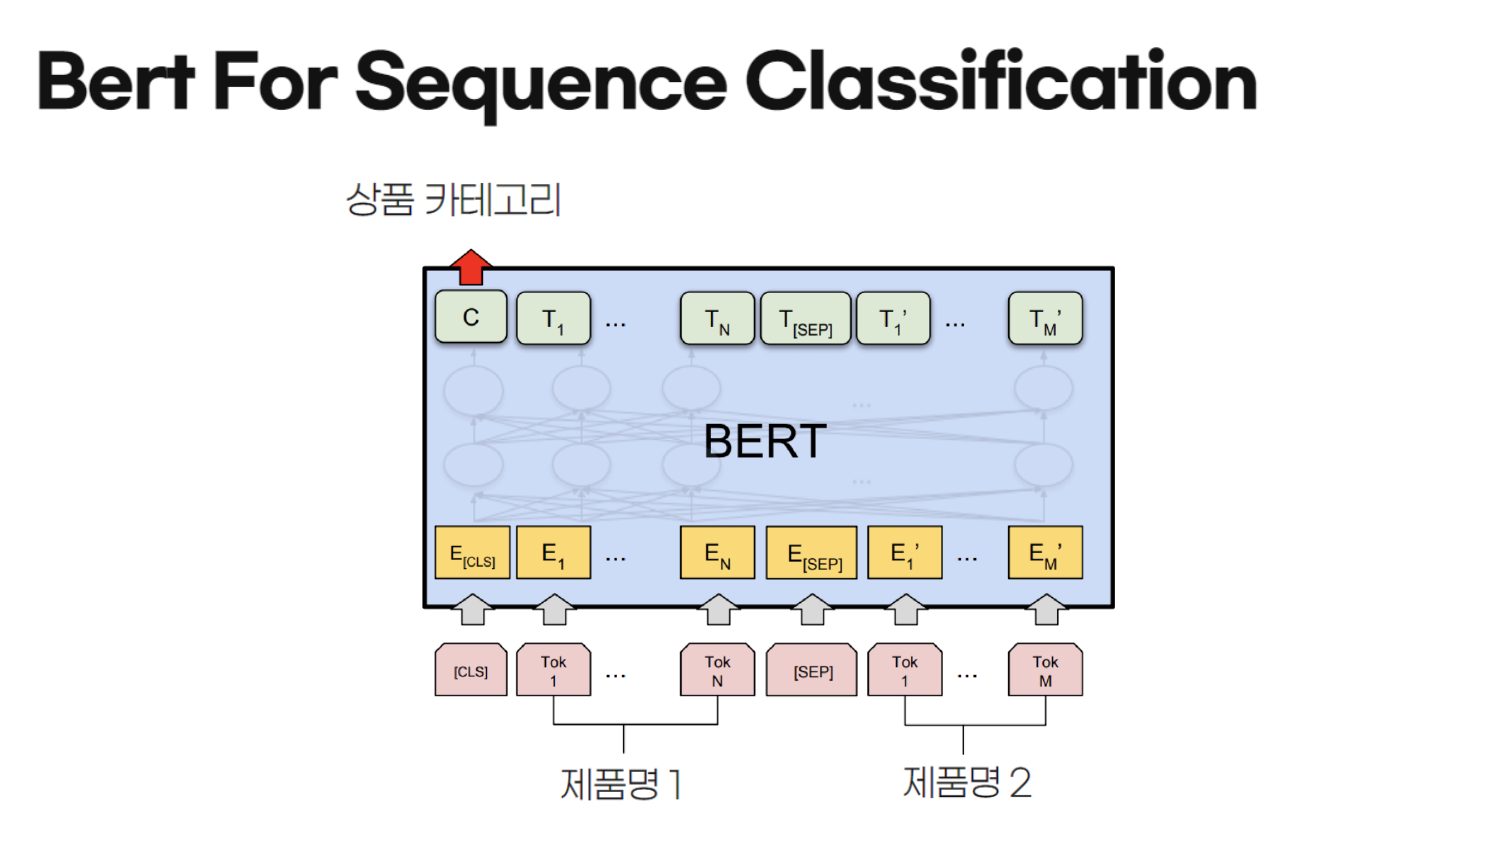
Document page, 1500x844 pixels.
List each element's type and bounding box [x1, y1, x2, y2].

picture [0, 0, 1316, 157]
picture [339, 161, 1135, 831]
